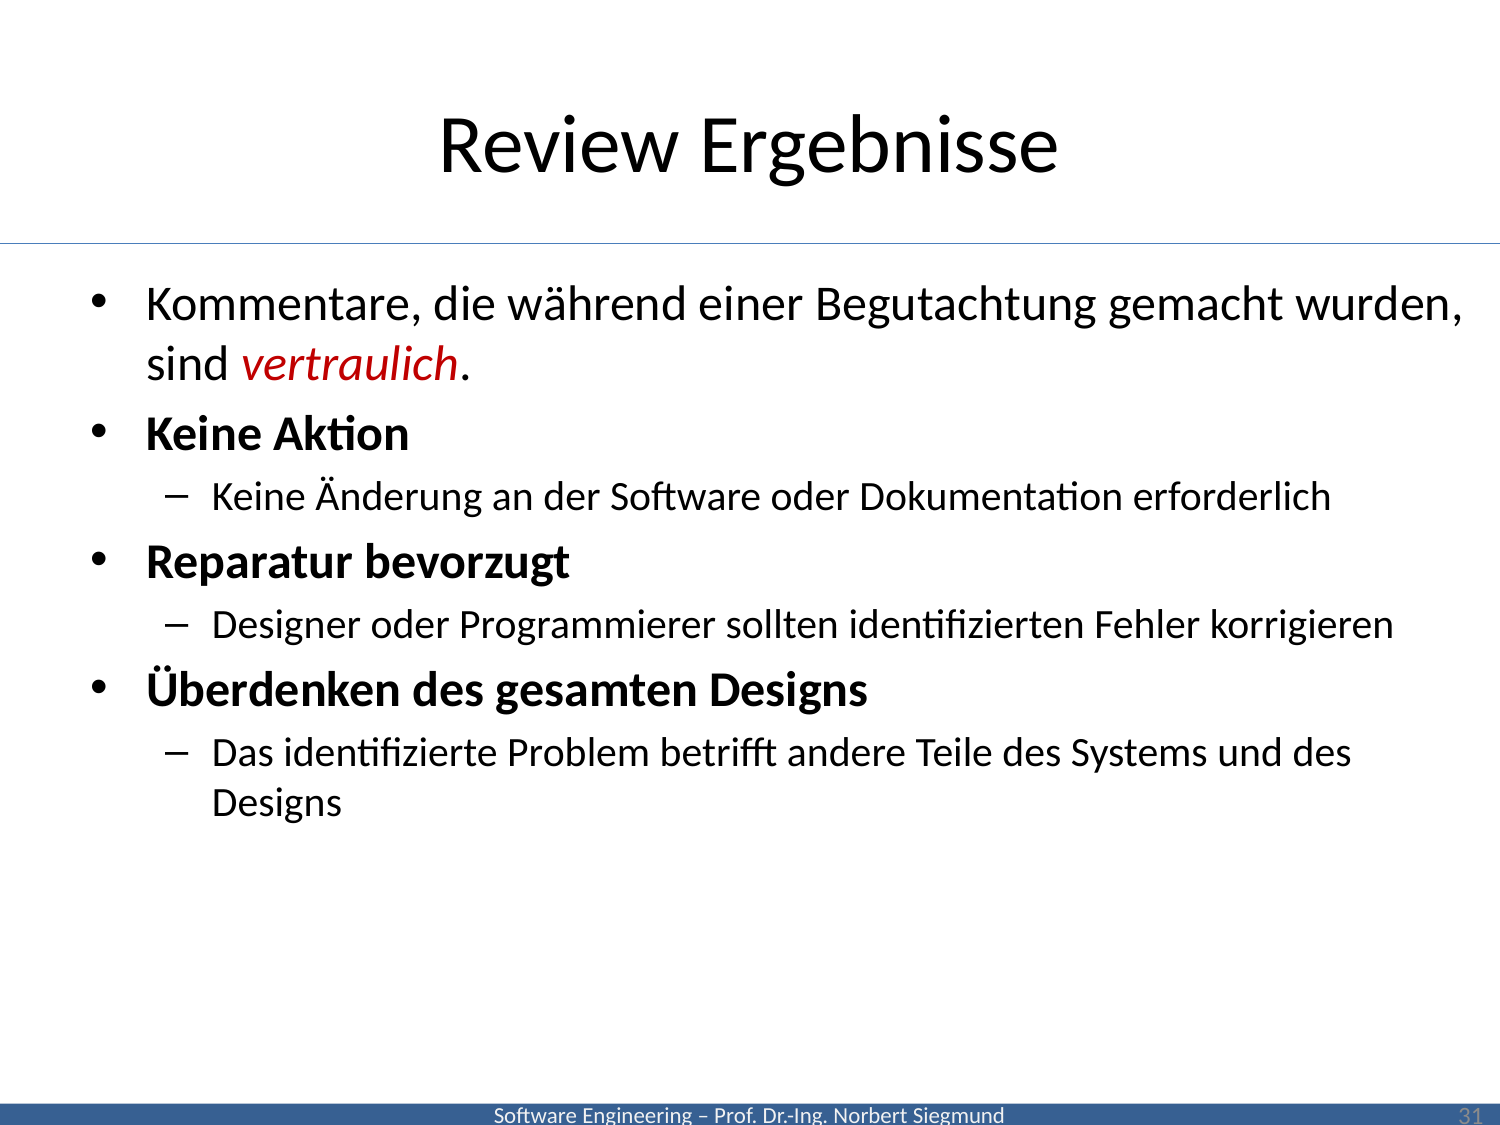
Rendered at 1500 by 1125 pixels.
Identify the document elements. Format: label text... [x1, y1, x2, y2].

title Review Ergebnisse [75, 45, 1425, 233]
list Kommentare, die während einer Begutachtung gemacht wurden, sind vertraulich. Keine Aktion Keine Änderung an der Software oder Dokumentation erforderlich Reparatur bevorzugt Designer oder Programmierer sollten identifizierten Fehler korrigieren Überdenken des gesamten Designs Das identifizierte Problem betrifft andere Teile des Systems und des Designs [75, 262, 1495, 1104]
slide_number 31 [1148, 1084, 1499, 1125]
